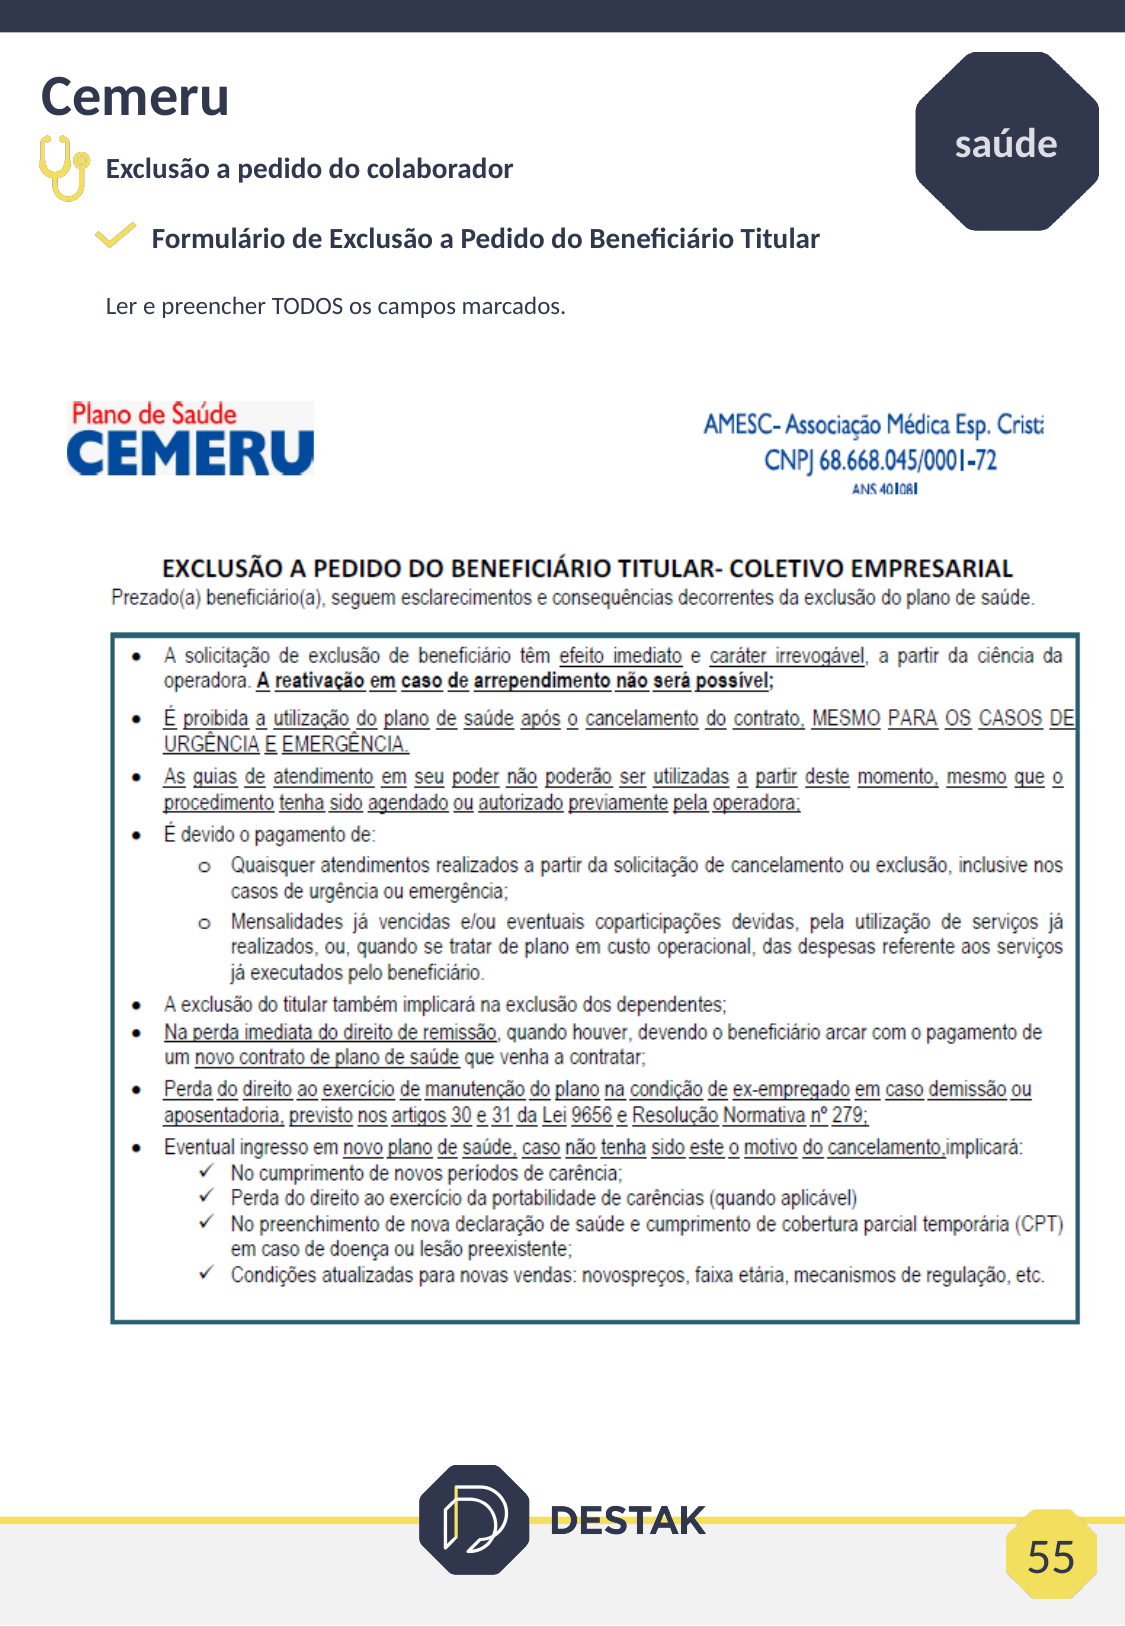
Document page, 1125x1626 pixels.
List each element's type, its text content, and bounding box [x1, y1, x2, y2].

picture [1006, 1509, 1097, 1599]
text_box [914, 51, 1099, 132]
picture [419, 1465, 706, 1575]
text_box Cemeru [26, 51, 862, 134]
picture [66, 396, 1099, 1342]
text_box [29, 132, 1099, 329]
